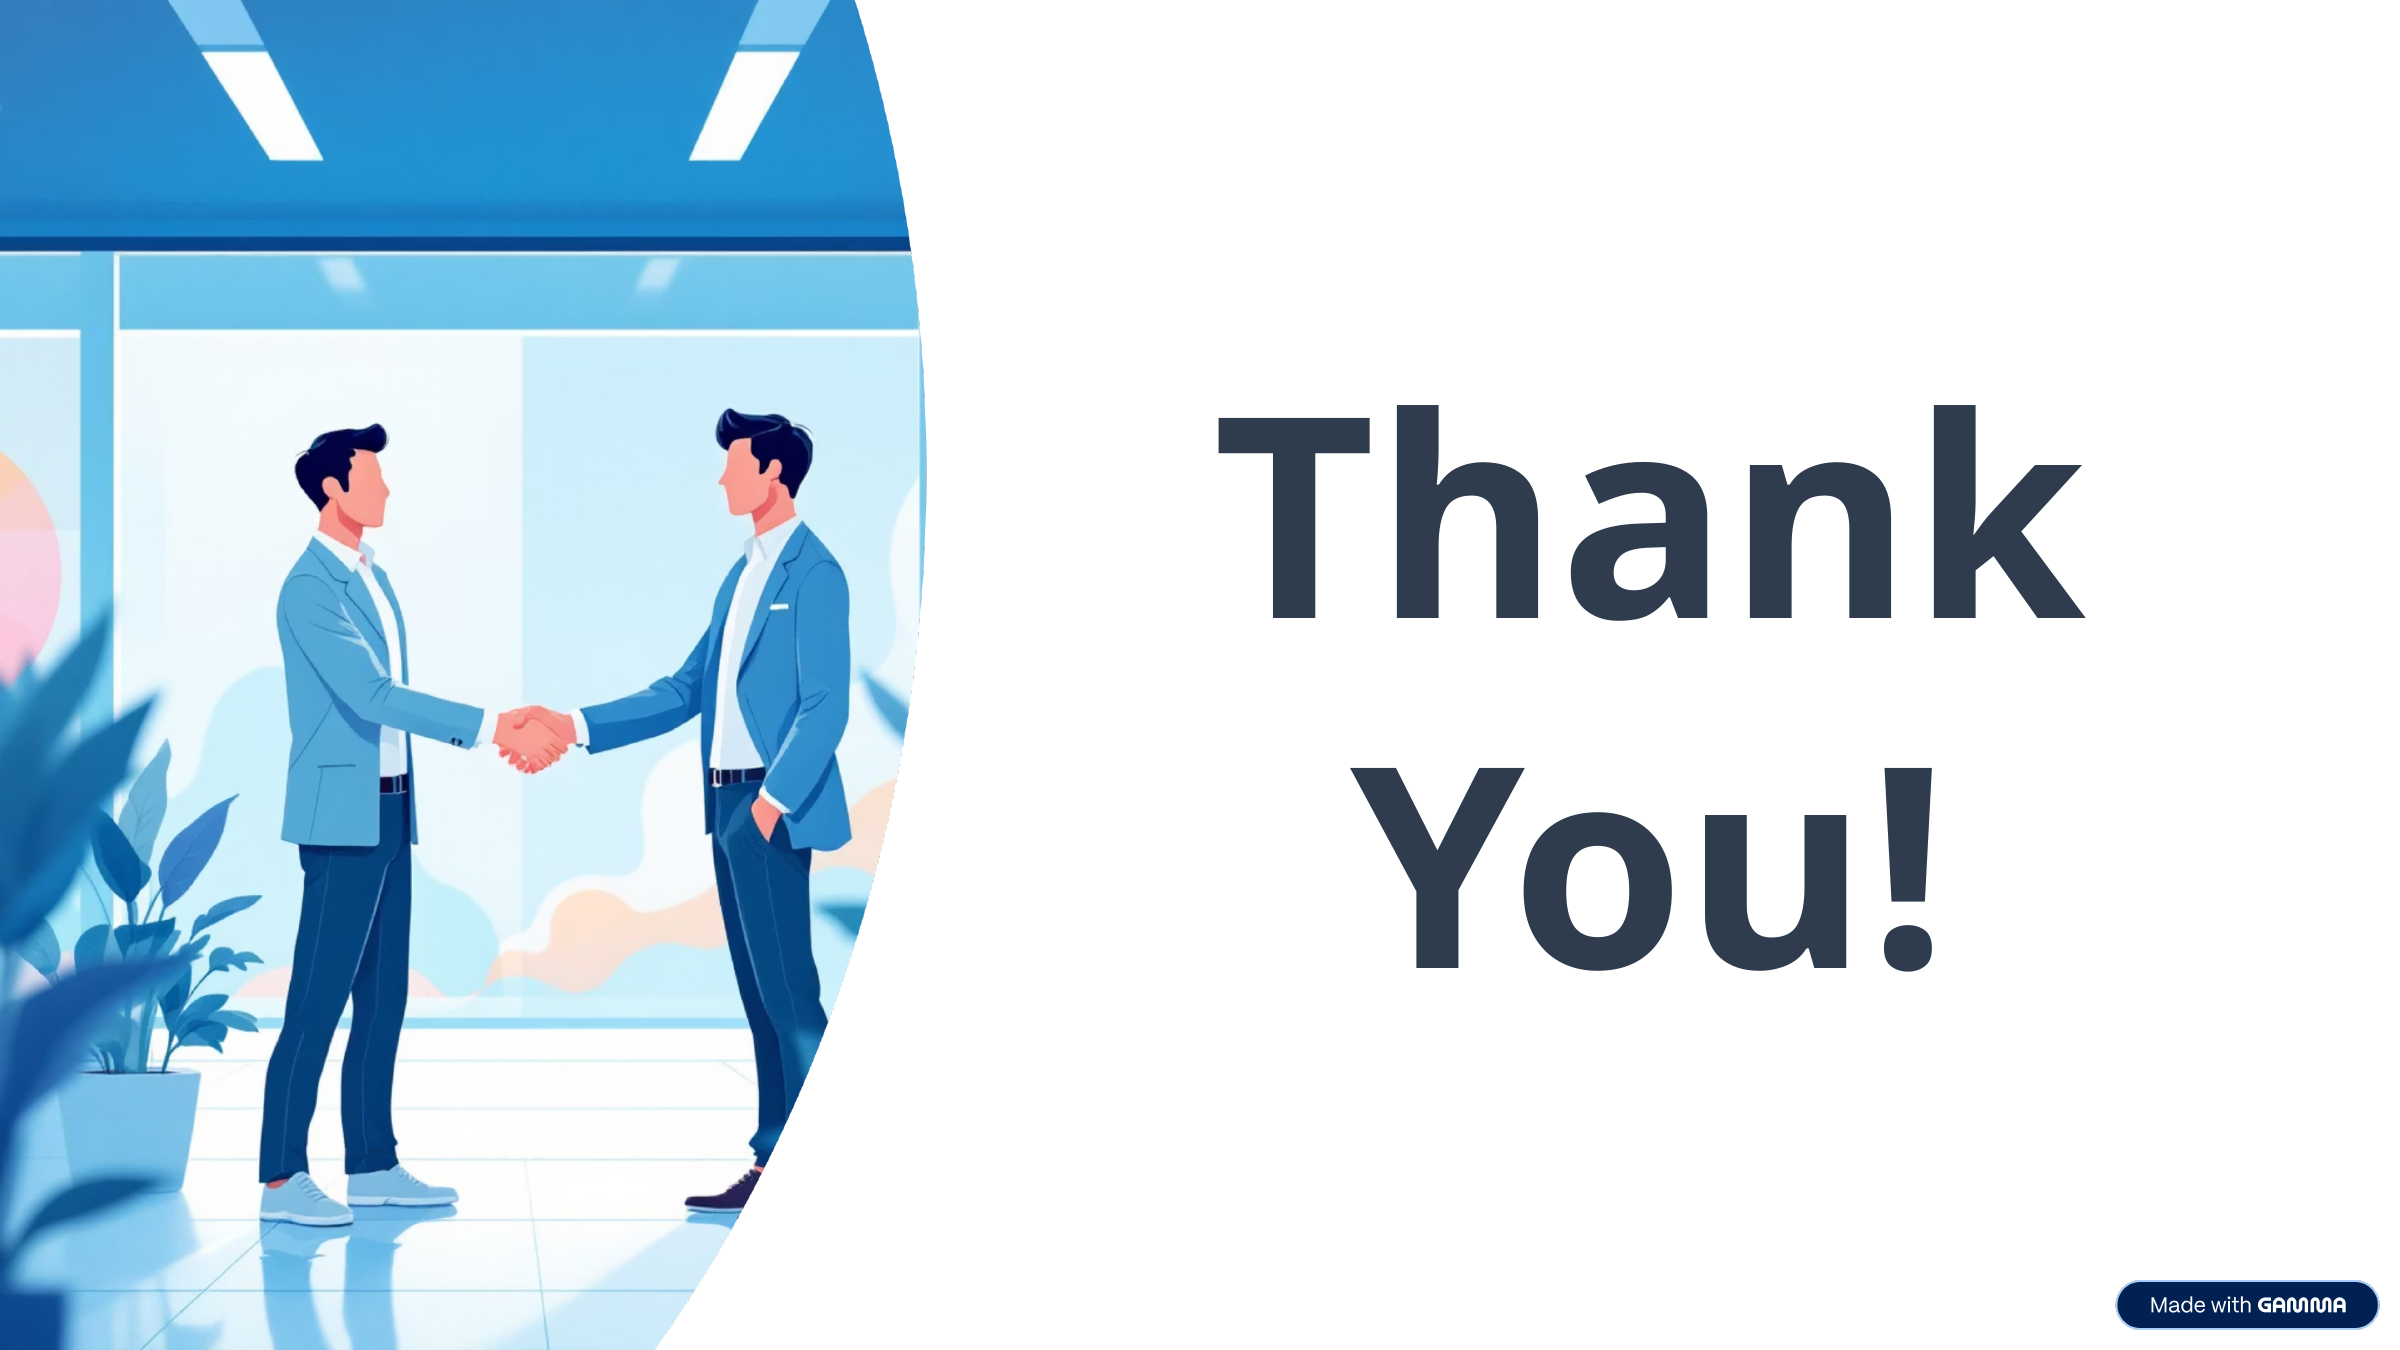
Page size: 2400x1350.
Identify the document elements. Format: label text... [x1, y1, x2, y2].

picture [0, 0, 945, 1350]
text_box Thank You! [1024, 324, 2276, 1026]
picture [2106, 1271, 2389, 1339]
